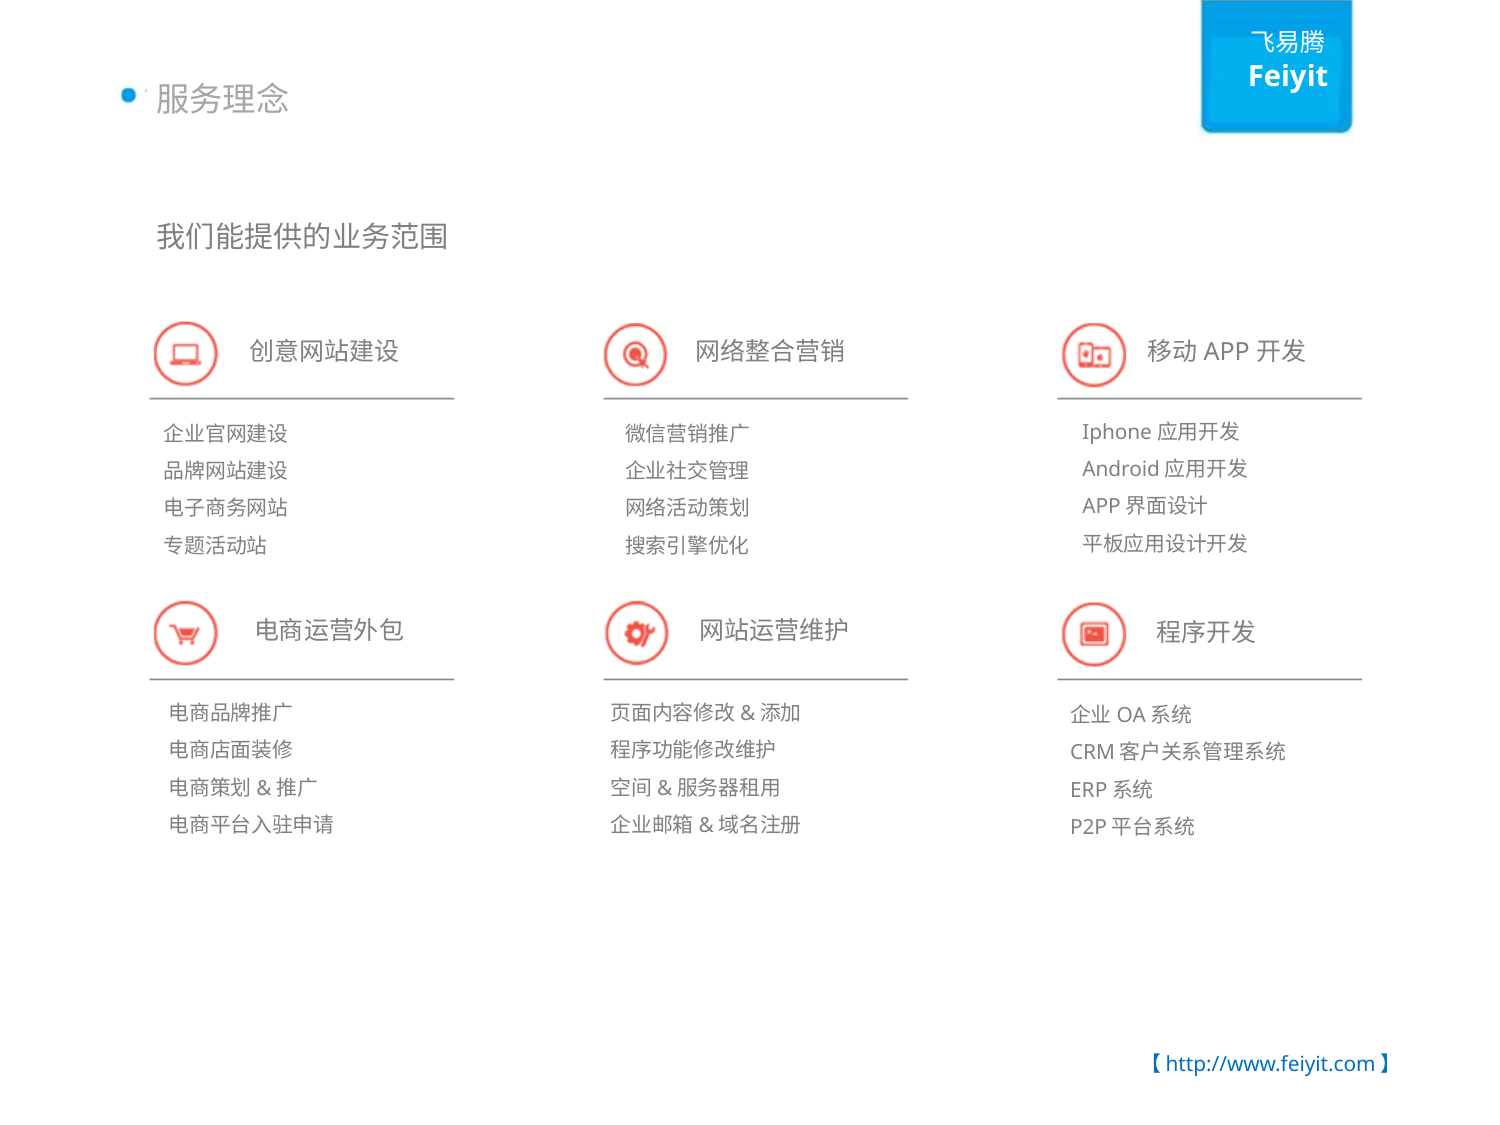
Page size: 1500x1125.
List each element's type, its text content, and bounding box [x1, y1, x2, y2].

text_box 我们能提供的业务范围 [141, 210, 465, 261]
picture [0, 0, 1500, 1125]
text_box 服务理念 [141, 70, 305, 125]
text_box 飞易腾 Feiyit [1233, 19, 1344, 100]
text_box 【http://www.feiyit.com】 [1125, 1042, 1417, 1083]
